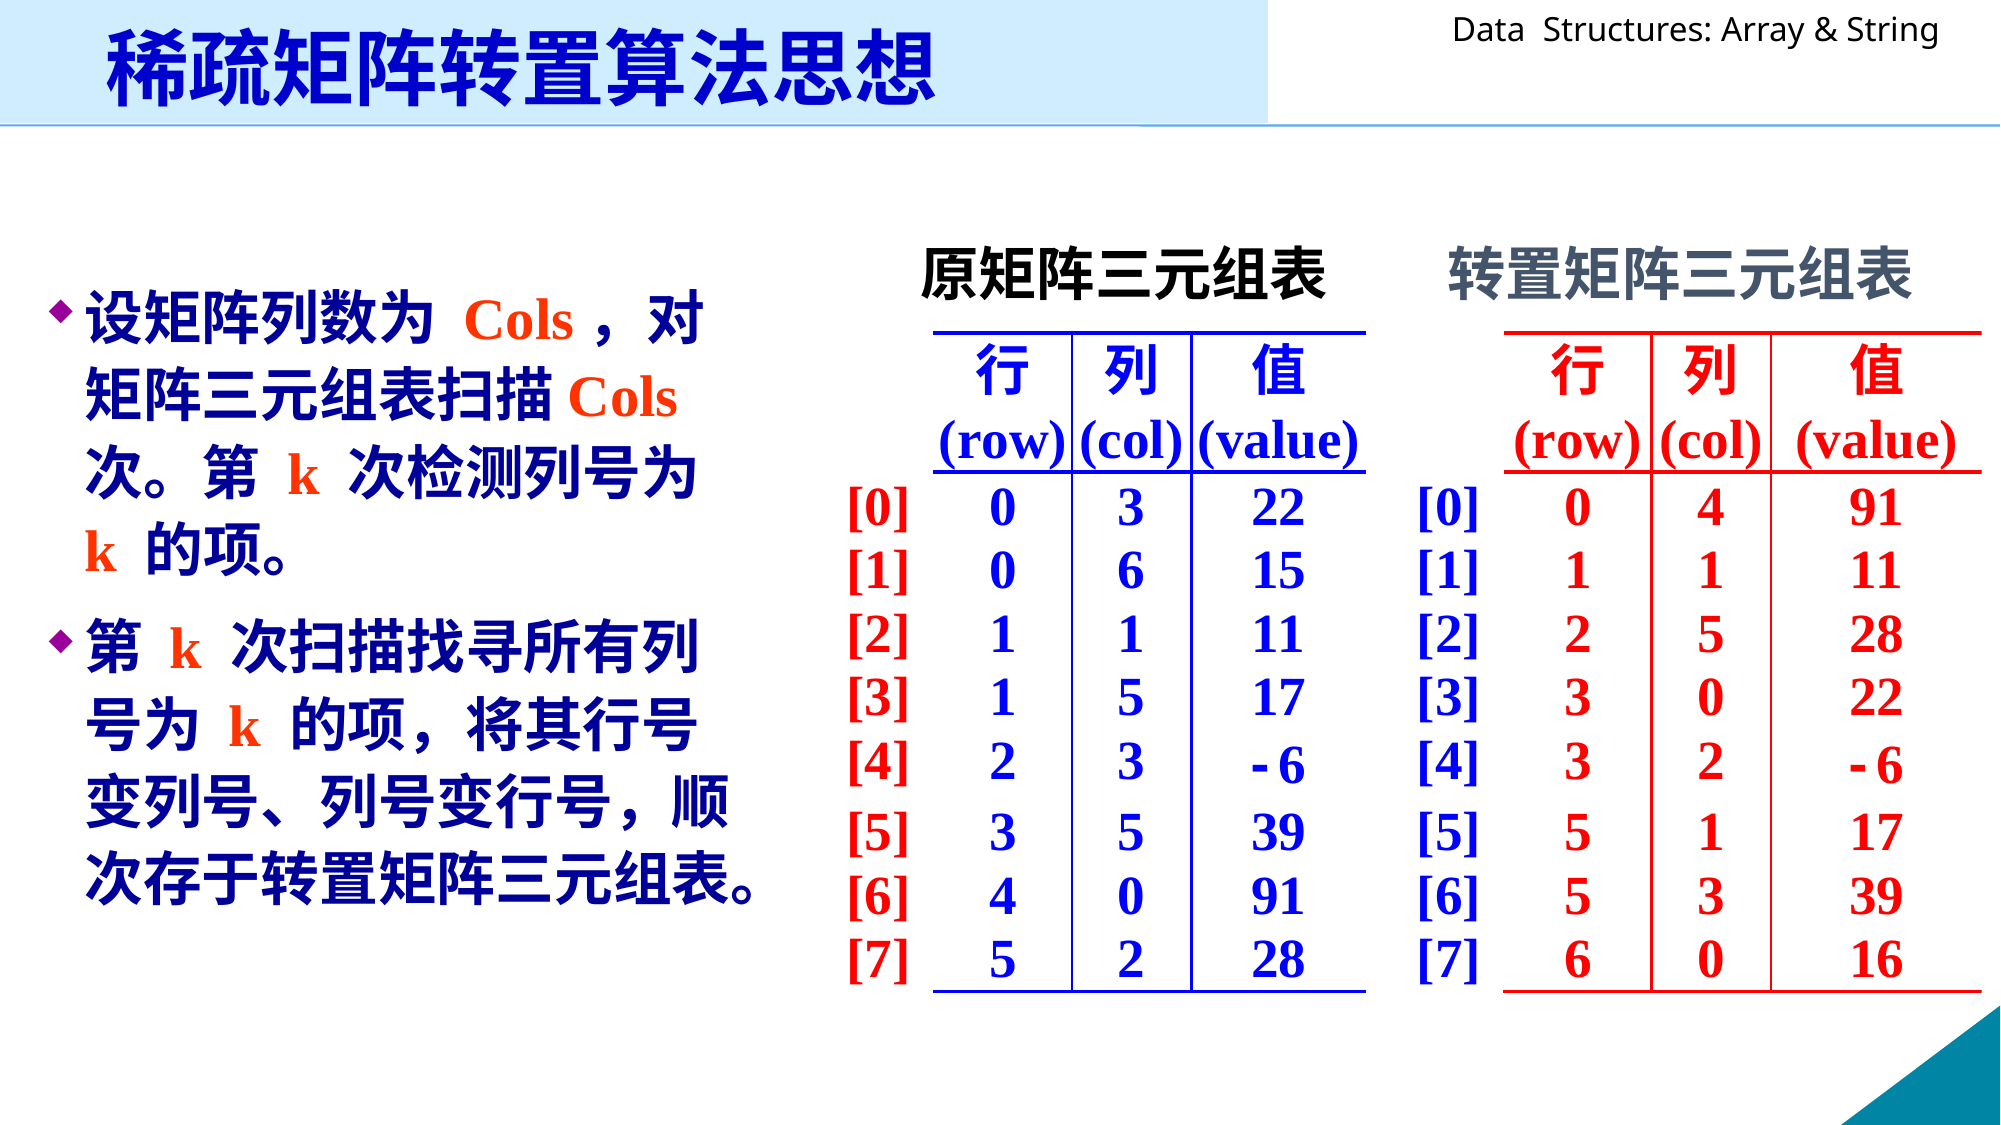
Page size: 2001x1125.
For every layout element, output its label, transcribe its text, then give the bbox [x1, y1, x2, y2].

list 设矩阵列数为 Cols，对矩阵三元组表扫描Cols 次。第 k 次检测列号为 k 的项。 第 k 次扫描找寻所有列号为 k 的项，将其行号变列号、列号变行号，顺次存于转置矩阵三元组表。 [31, 266, 752, 929]
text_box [820, 331, 1982, 1021]
text_box 原矩阵三元组表 转置矩阵三元组表 [905, 229, 1929, 315]
title 稀疏矩阵转置算法思想 [90, 19, 1048, 126]
